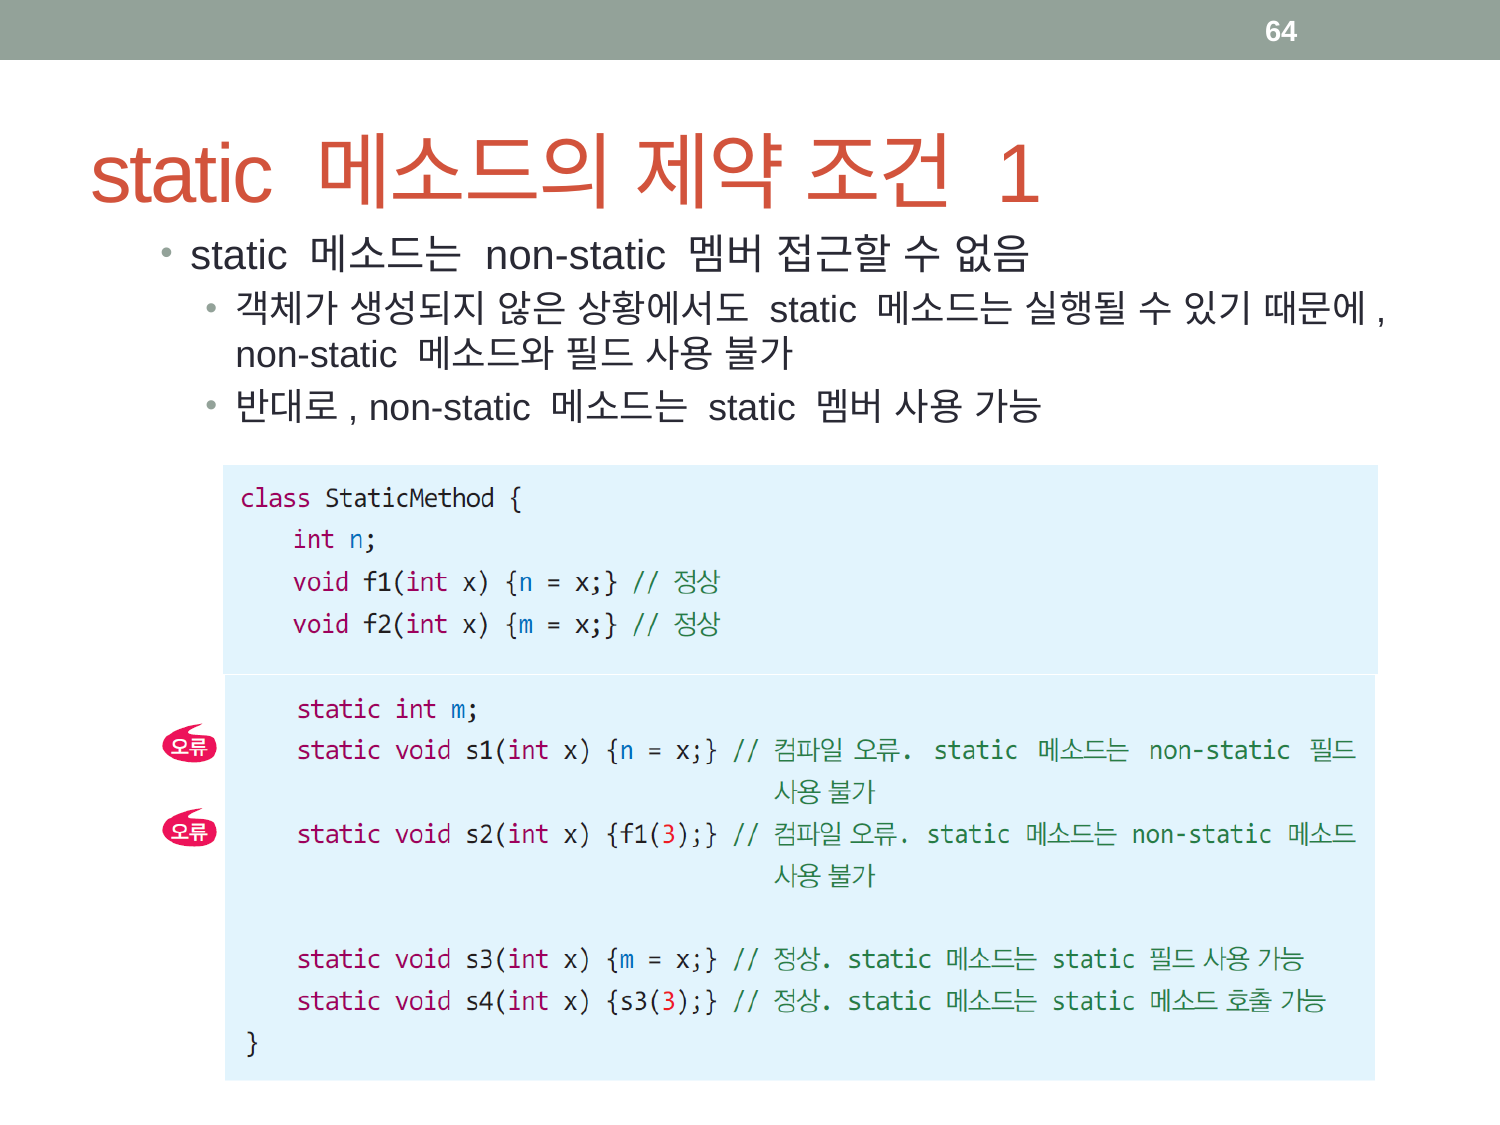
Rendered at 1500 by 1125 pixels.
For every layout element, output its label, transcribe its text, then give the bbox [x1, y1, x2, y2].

title static 메소드의 제약 조건 1 [75, 87, 1425, 250]
slide_number 64 [1250, 3, 1425, 57]
list static 메소드는 non-static 멤버 접근할 수 없음 객체가 생성되지 않은 상황에서도 static 메소드는 실행될 수 있기 때문에, non-static 메소드와 필드 사용 불가 반대로, non-static 메소드는 static 멤버 사용 가능 [100, 219, 1438, 468]
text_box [159, 465, 1388, 1095]
